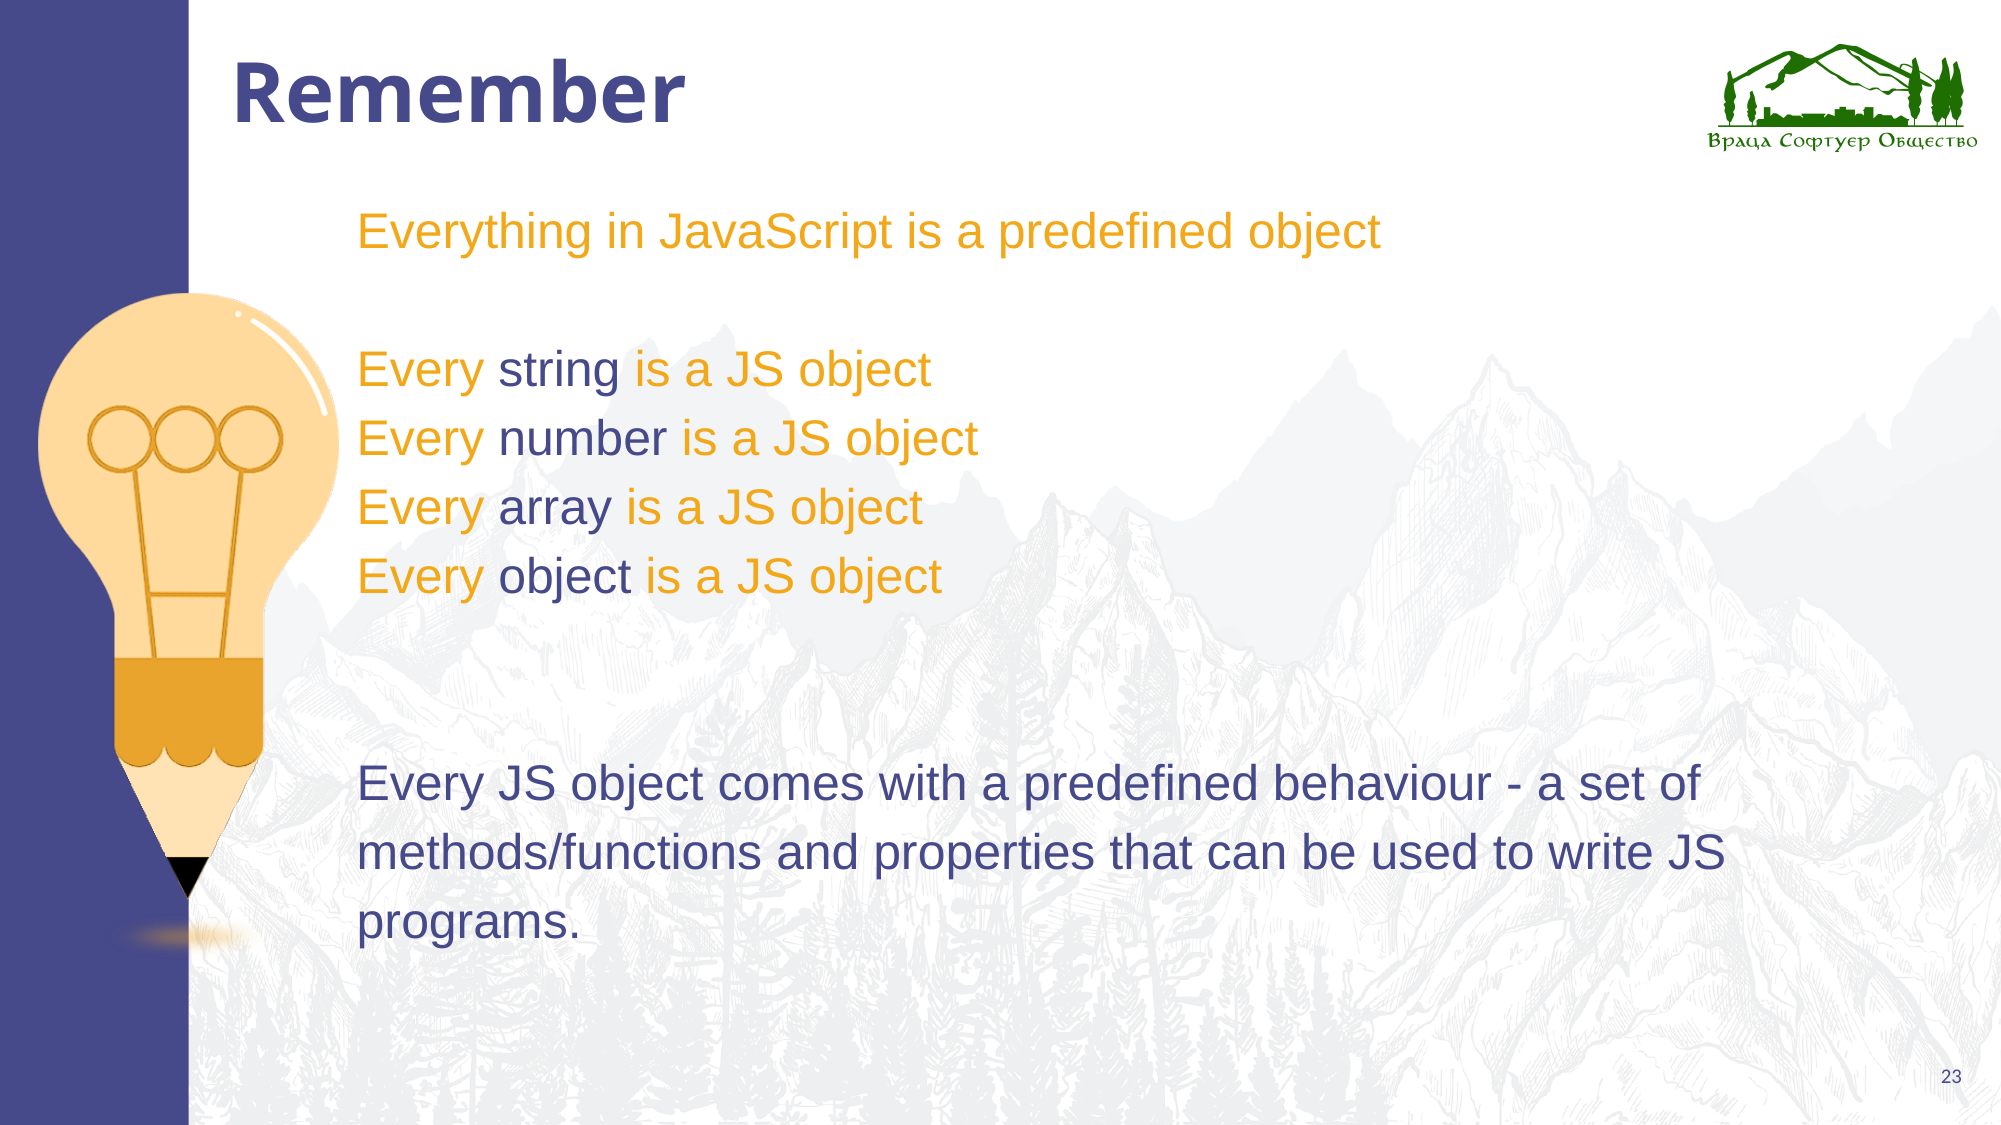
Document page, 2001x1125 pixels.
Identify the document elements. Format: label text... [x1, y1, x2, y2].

list Everything in JavaScript is a predefined object Every string is a JS object Every number is a JS object Every array is a JS object Every object is a JS object Every JS object comes with a predefined behaviour - a set of methods/functions and properties that can be used to write JS programs. [338, 183, 1968, 1050]
slide_number 23 [1897, 1049, 1968, 1101]
picture [1703, 19, 1981, 165]
picture [38, 293, 338, 961]
title Remember [212, 16, 1591, 162]
